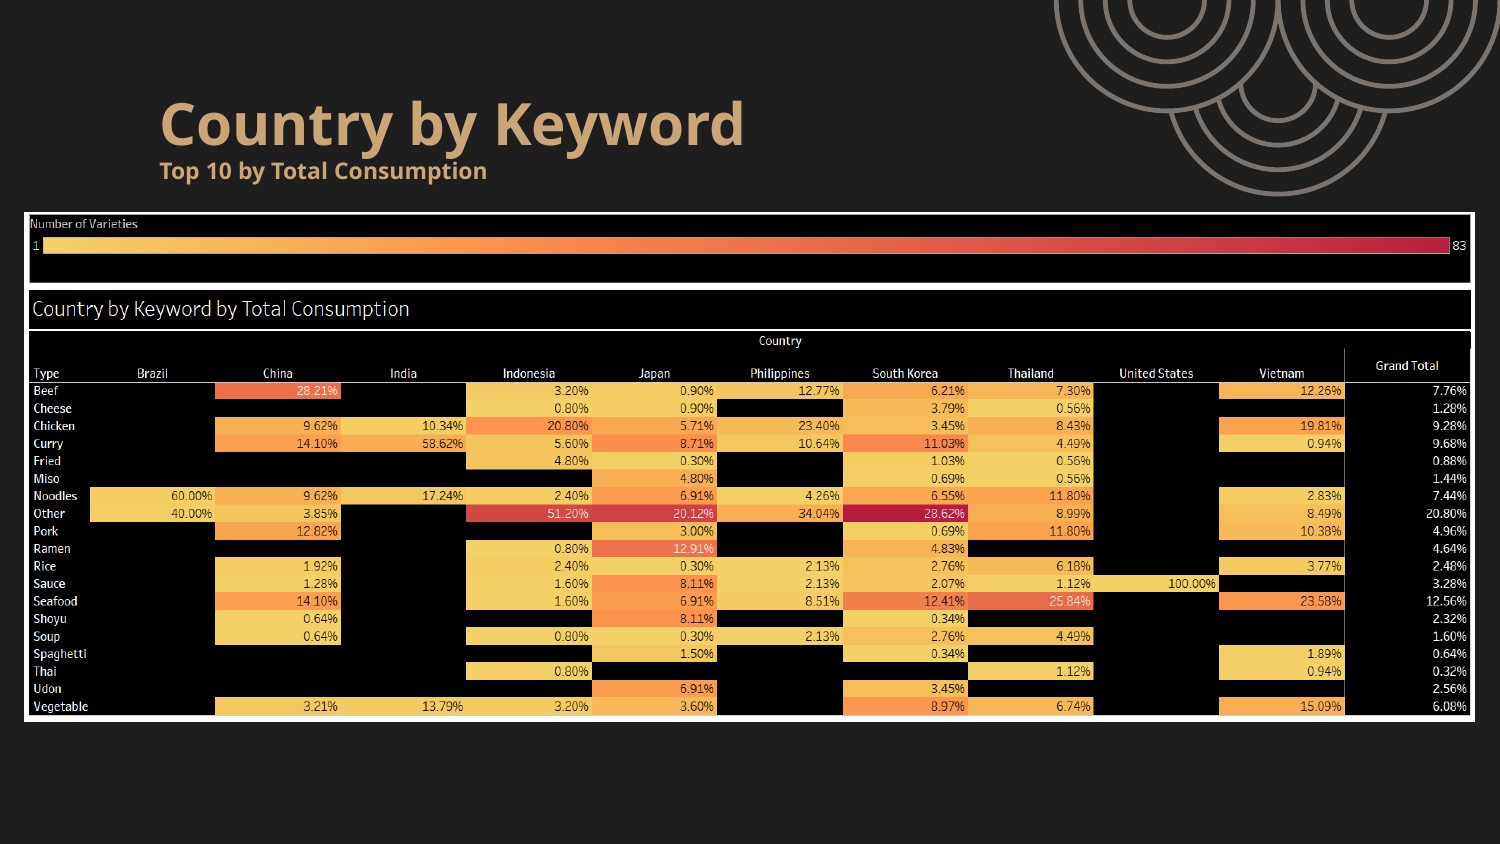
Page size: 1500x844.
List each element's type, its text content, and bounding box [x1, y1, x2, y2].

title Country by Keyword Top 10 by Total Consumption [144, 71, 1383, 166]
picture [24, 211, 1476, 722]
